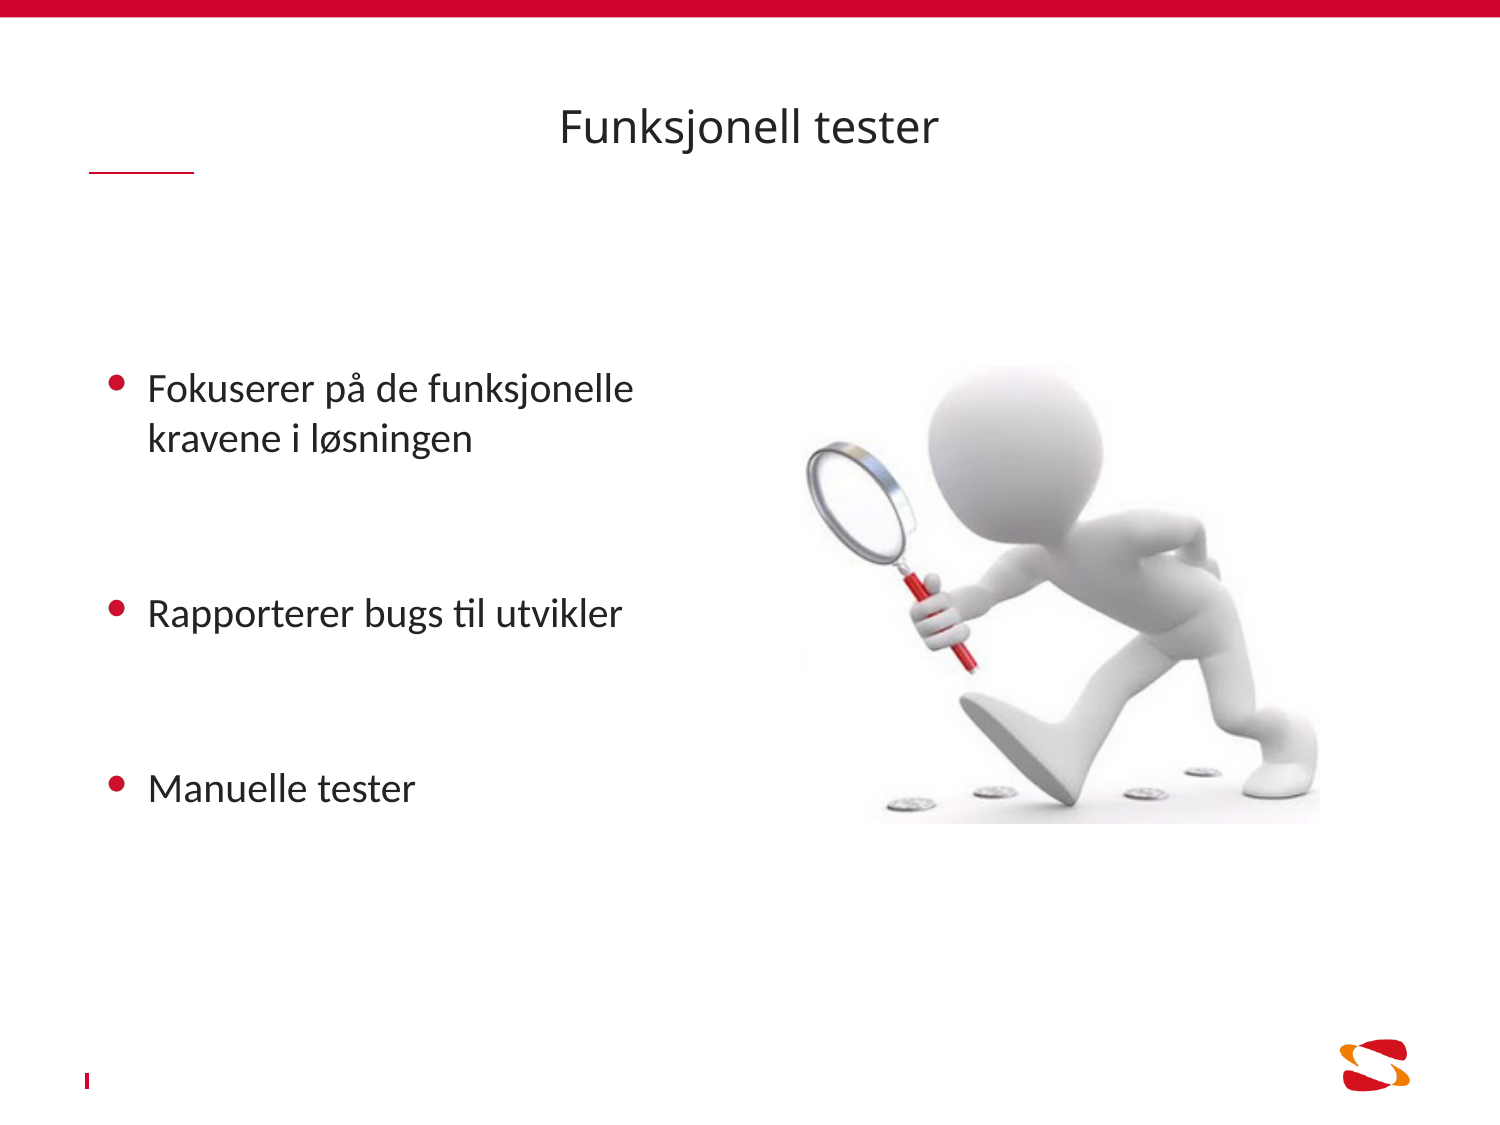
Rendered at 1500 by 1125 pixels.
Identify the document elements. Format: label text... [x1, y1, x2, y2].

list Fokuserer på de funksjonelle kravene i løsningen Rapporterer bugs til utvikler Manuelle tester [103, 360, 741, 897]
picture [801, 364, 1320, 824]
picture [1328, 1031, 1421, 1099]
title Funksjonell tester [89, 31, 1409, 161]
picture [103, 597, 130, 625]
picture [103, 773, 130, 800]
picture [103, 372, 130, 399]
